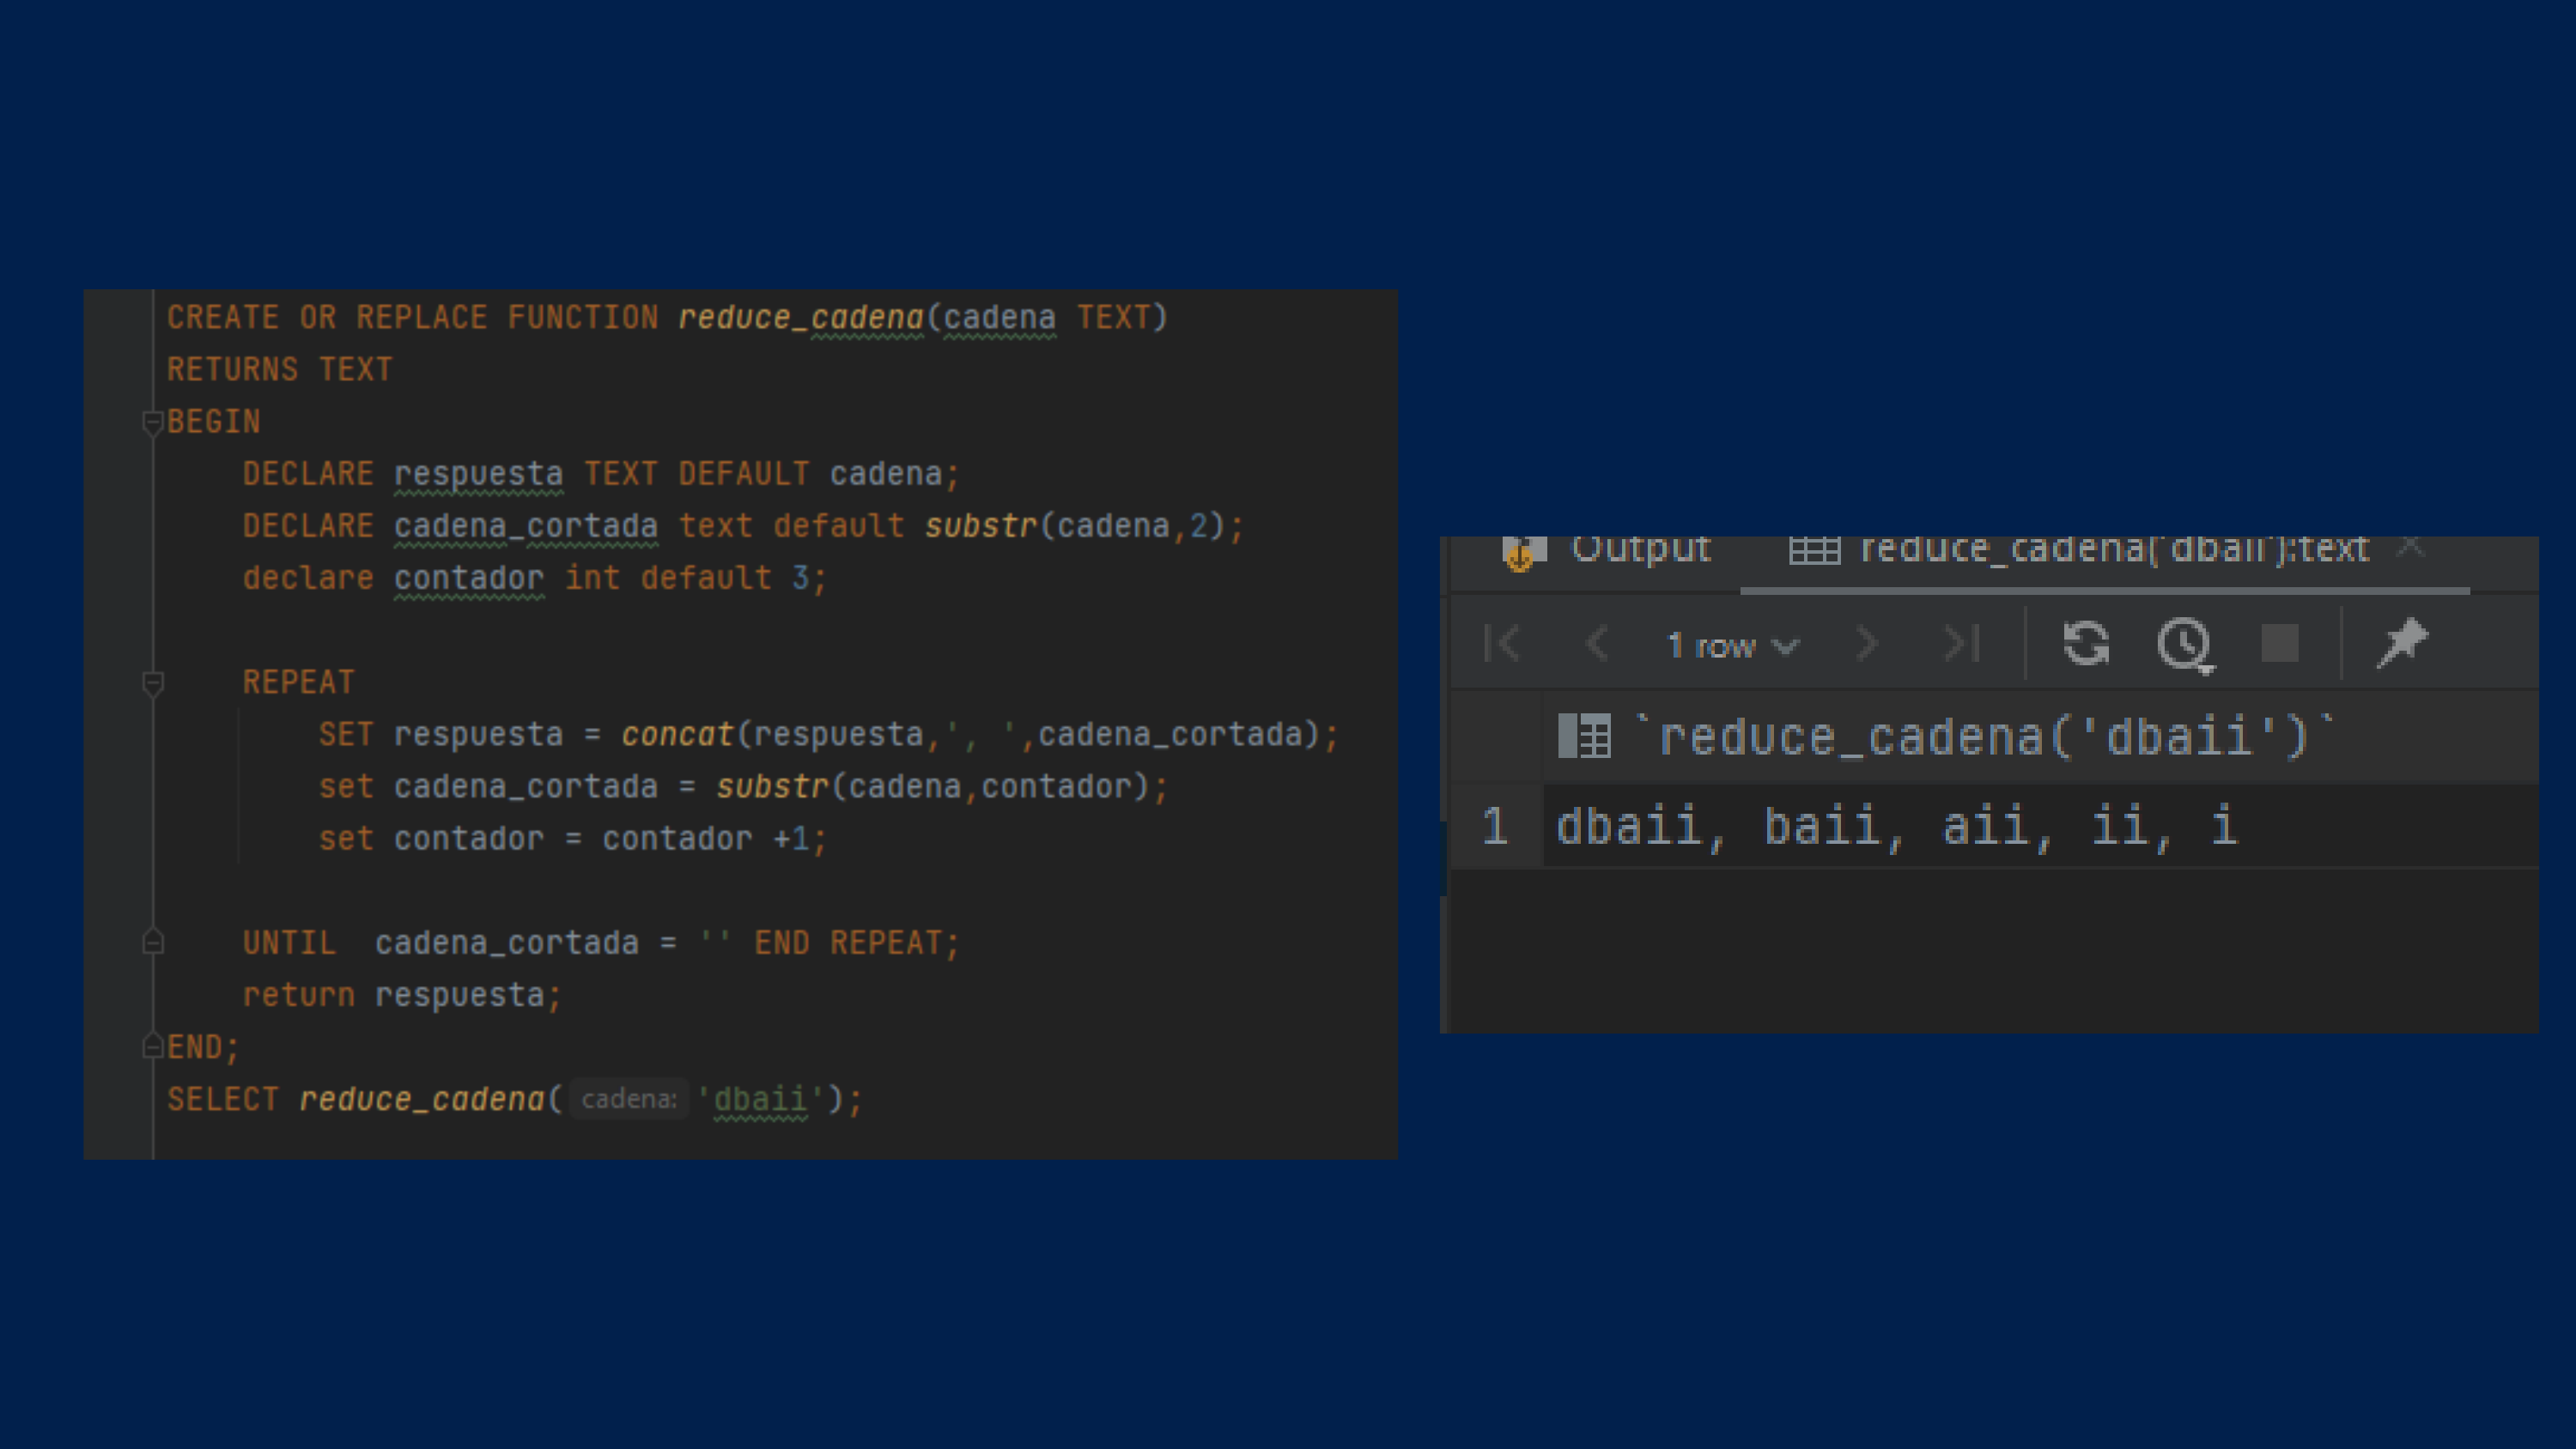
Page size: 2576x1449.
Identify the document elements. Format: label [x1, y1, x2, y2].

picture [1439, 537, 2540, 1034]
picture [83, 289, 1399, 1160]
